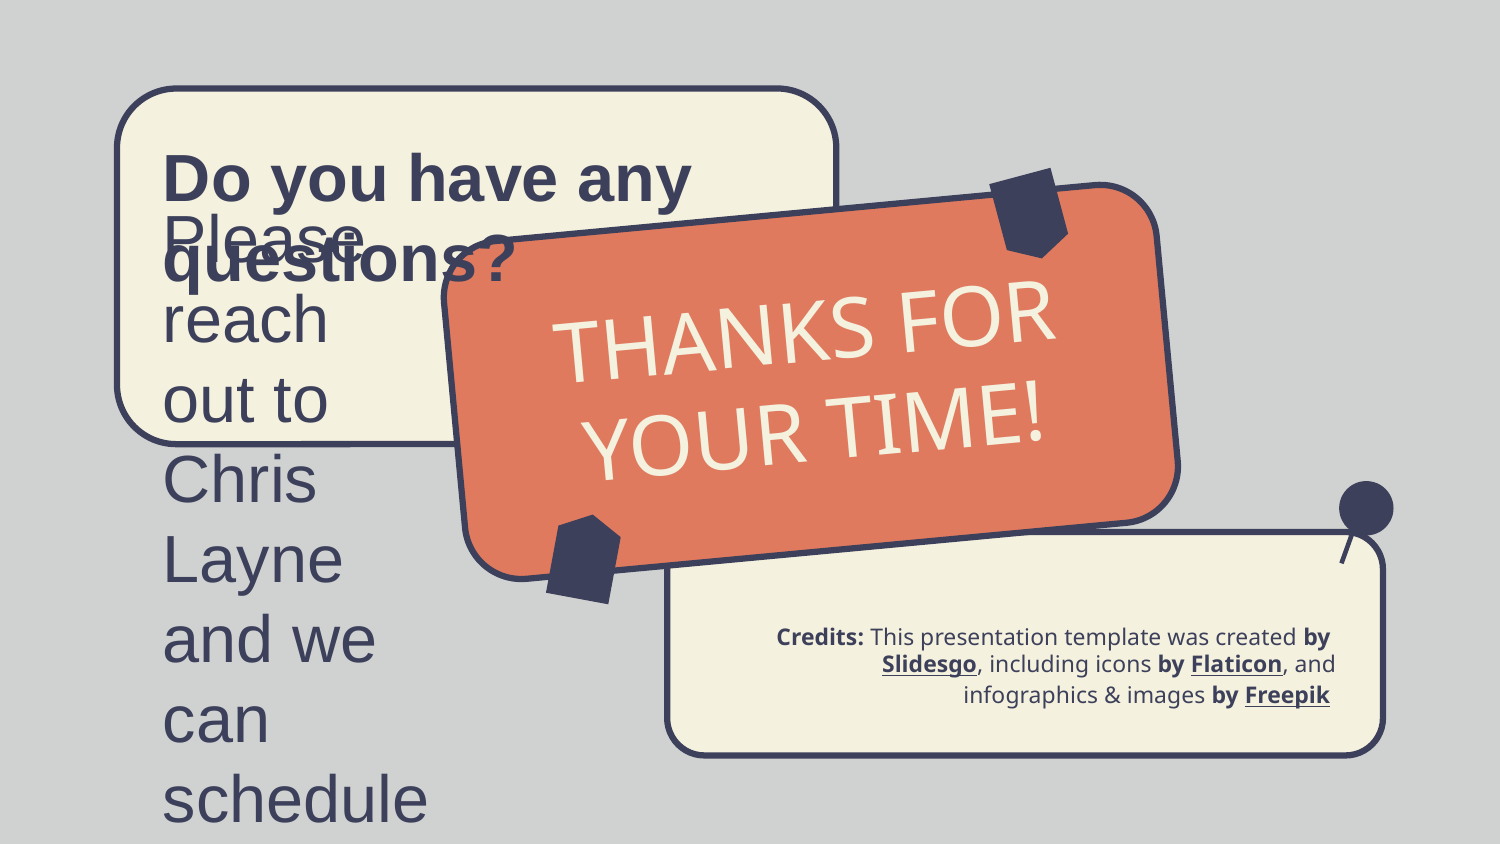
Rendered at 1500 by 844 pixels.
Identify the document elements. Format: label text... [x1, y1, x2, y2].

subtitle Do you have any questions? [162, 135, 796, 188]
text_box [1338, 480, 1394, 565]
subtitle Please reach out to Chris Layne and we can schedule some more time to talk or deep dive. [162, 195, 433, 375]
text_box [438, 167, 1184, 605]
text_box [116, 88, 837, 445]
